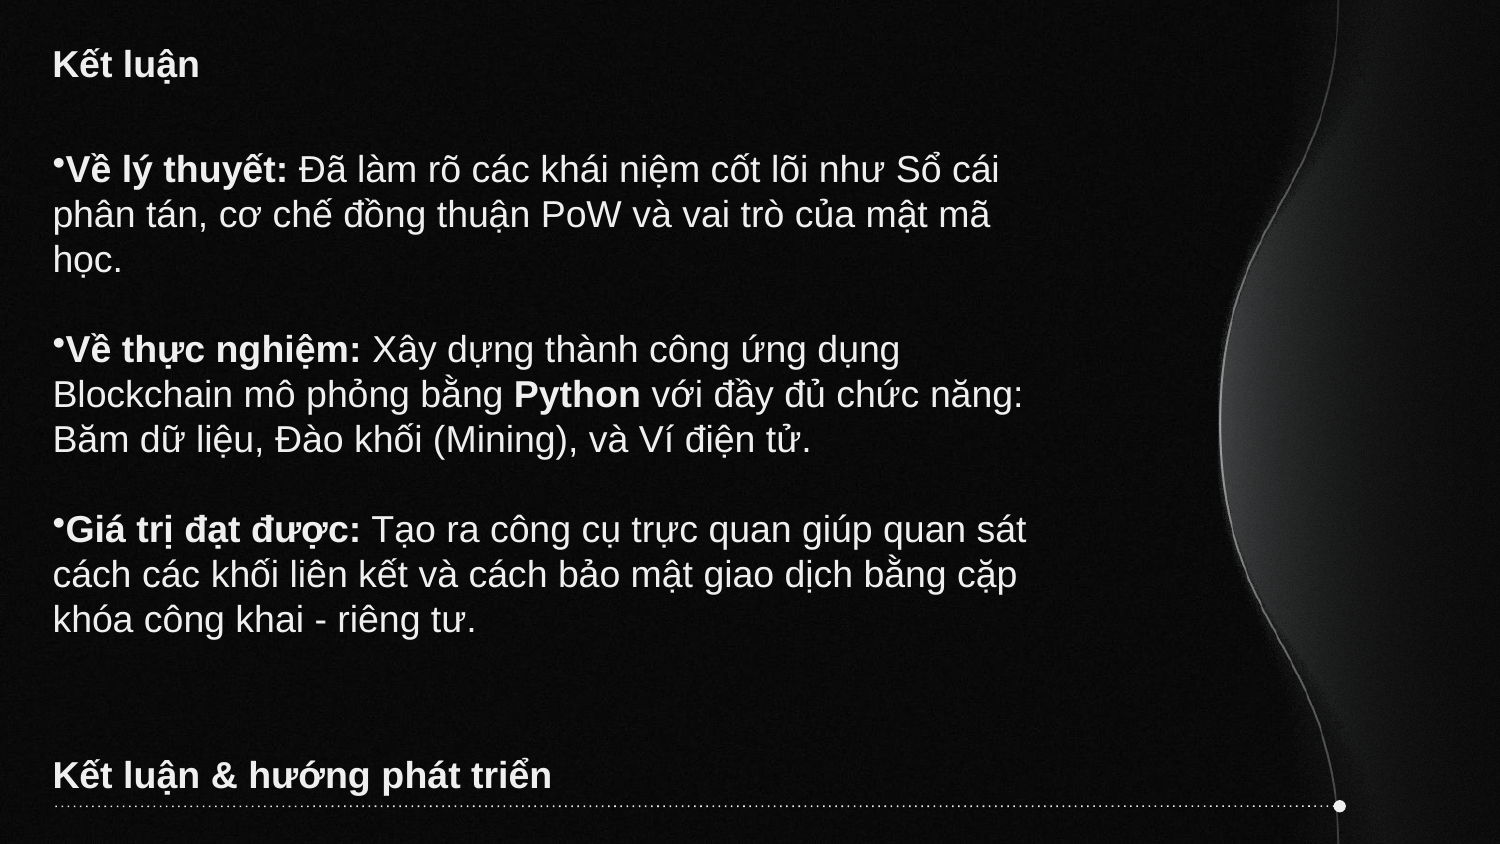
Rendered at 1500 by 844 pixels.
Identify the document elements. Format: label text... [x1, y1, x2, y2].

text_box Về lý thuyết: Đã làm rõ các khái niệm cốt lõi như Sổ cái phân tán, cơ chế đồng thuận PoW và vai trò của mật mã học. Về thực nghiệm: Xây dựng thành công ứng dụng Blockchain mô phỏng bằng Python với đầy đủ chức năng: Băm dữ liệu, Đào khối (Mining), và Ví điện tử. Giá trị đạt được: Tạo ra công cụ trực quan giúp quan sát cách các khối liên kết và cách bảo mật giao dịch bằng cặp khóa công khai - riêng tư. [37, 137, 1068, 648]
title Kết luận & hướng phát triển [37, 690, 578, 811]
picture [0, 0, 1500, 844]
text_box Kết luận [37, 32, 249, 93]
